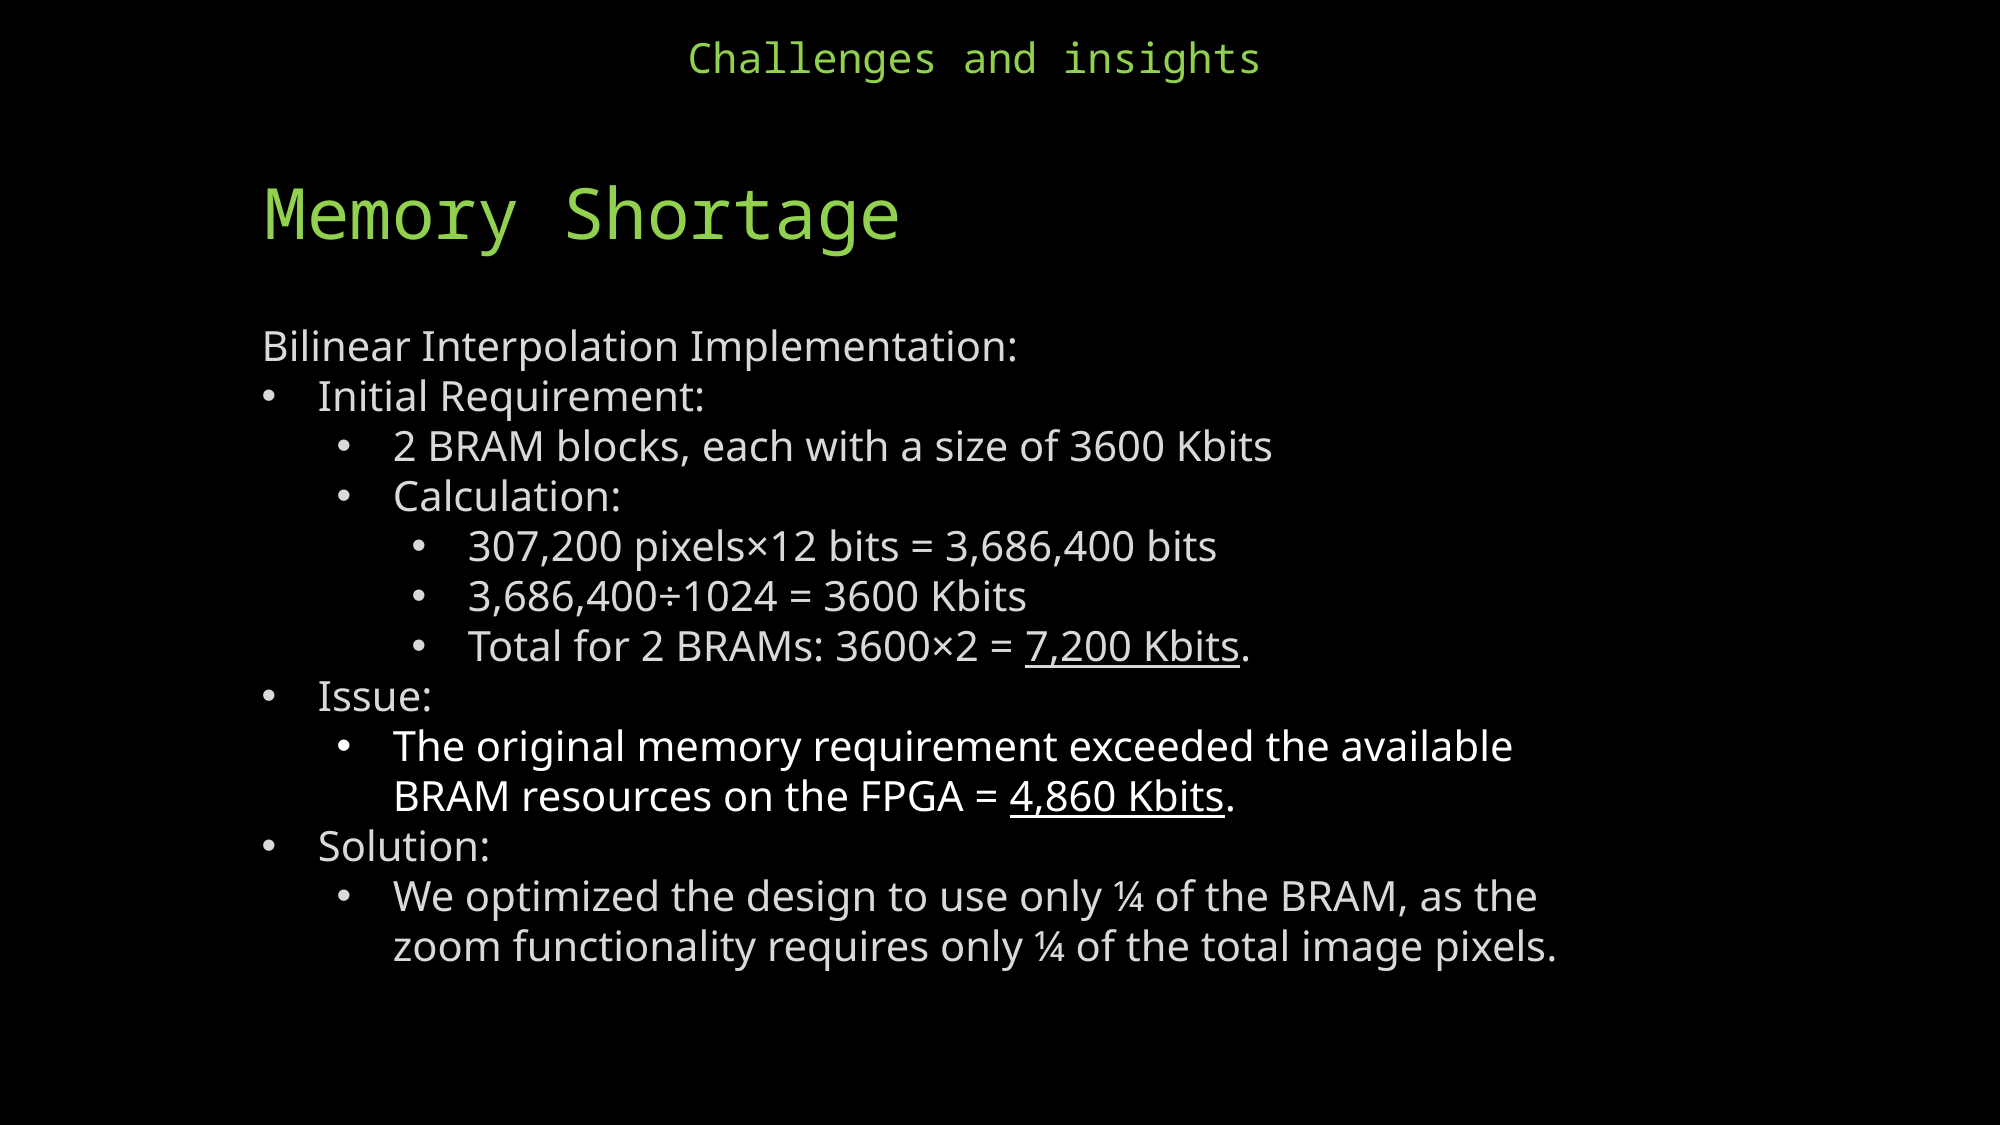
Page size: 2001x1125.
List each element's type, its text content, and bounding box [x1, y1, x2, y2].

text_box Challenges and insights [474, 24, 1475, 90]
title Memory Shortage [249, 75, 1750, 263]
text_box Bilinear Interpolation Implementation: Initial Requirement: 2 BRAM blocks, each with a size of 3600 Kbits Calculation: 307,200 pixels×12 bits = 3,686,400 bits 3,686,400÷1024 = 3600 Kbits Total for 2 BRAMs: 3600×2 = 7,200 Kbits. Issue: The original memory requirement exceeded the available BRAM resources on the FPGA = 4,860 Kbits. Solution: We optimized the design to use only ¼ of the BRAM, as the zoom functionality requires only ¼ of the total image pixels. [246, 262, 1600, 978]
